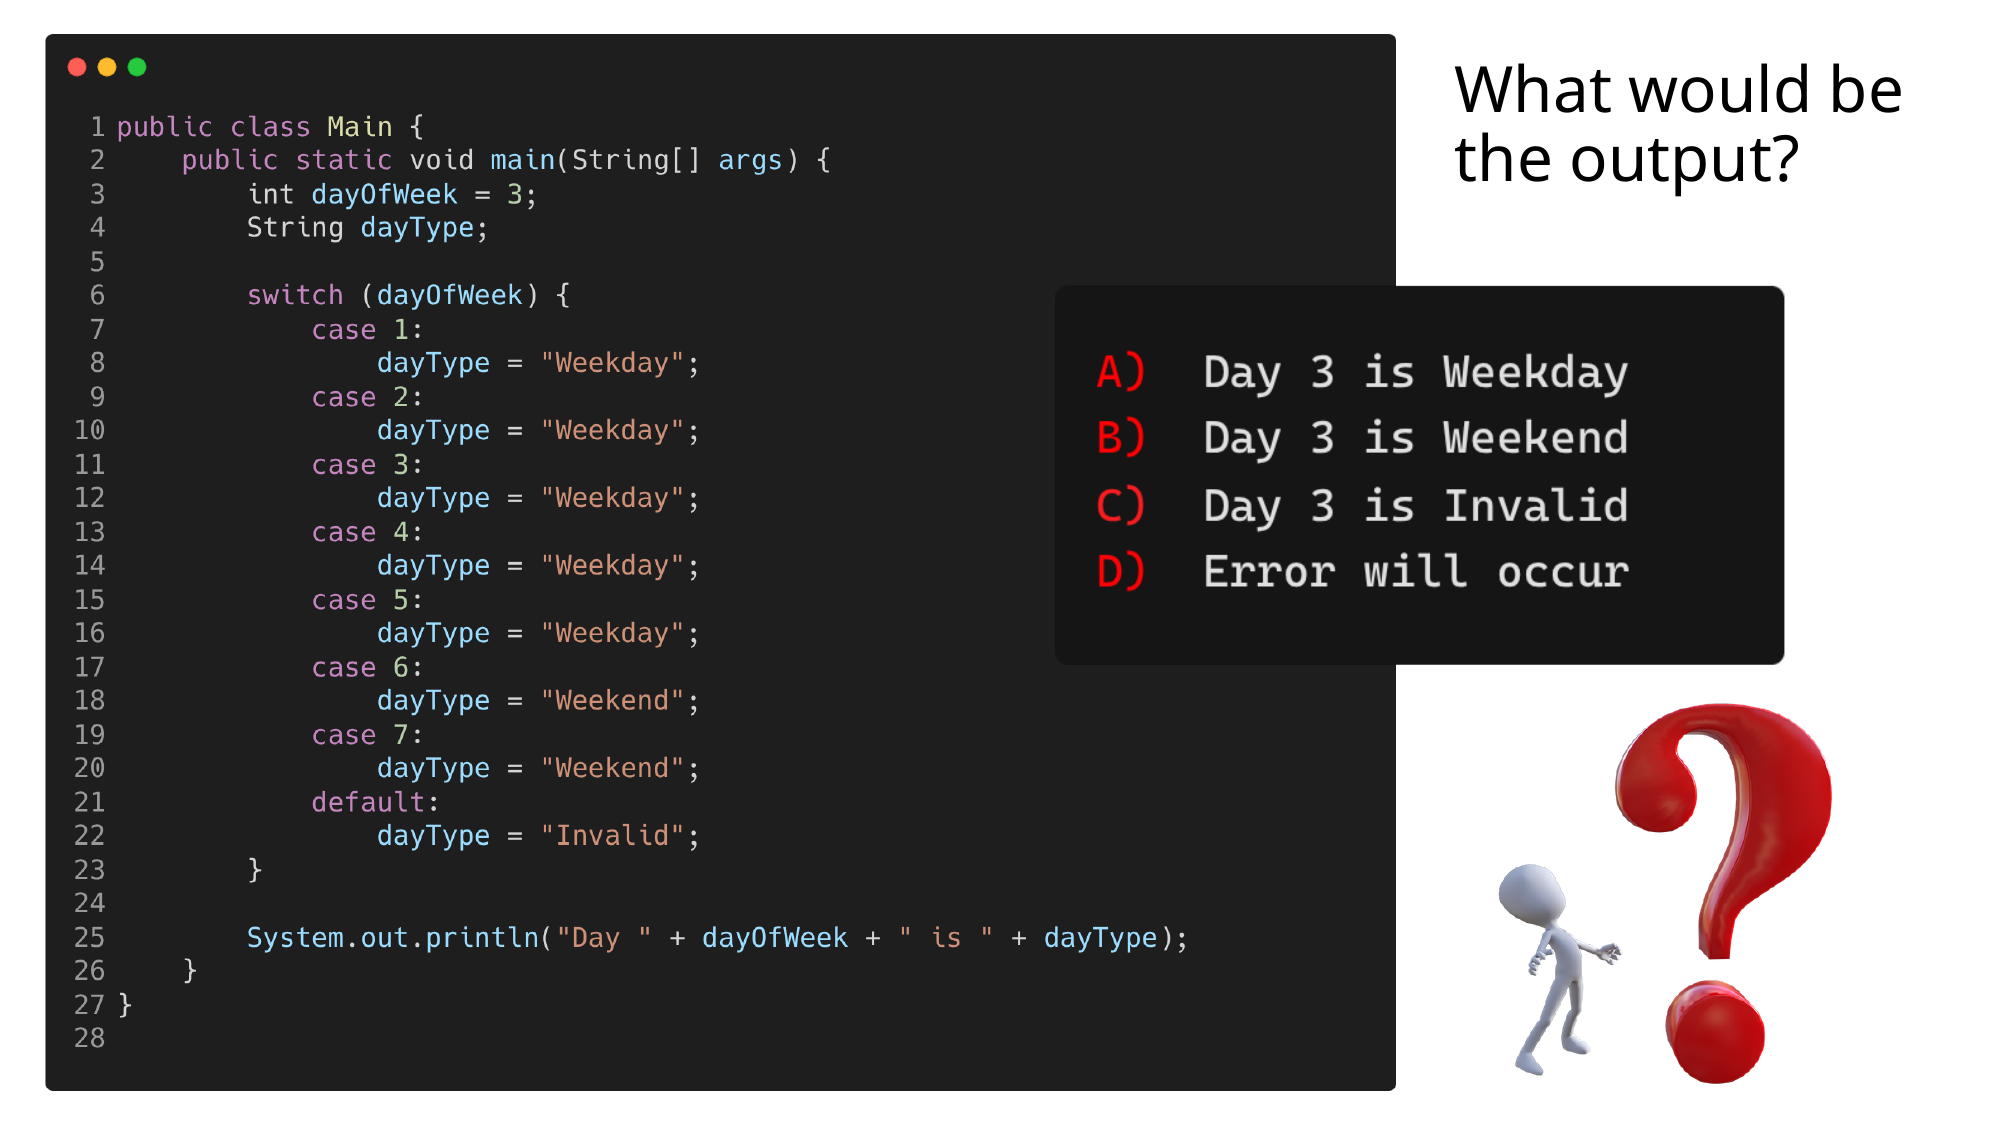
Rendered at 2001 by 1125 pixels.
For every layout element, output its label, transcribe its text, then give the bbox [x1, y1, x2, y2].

picture [0, 0, 1939, 1125]
list What would be the output? [1442, 50, 1992, 204]
